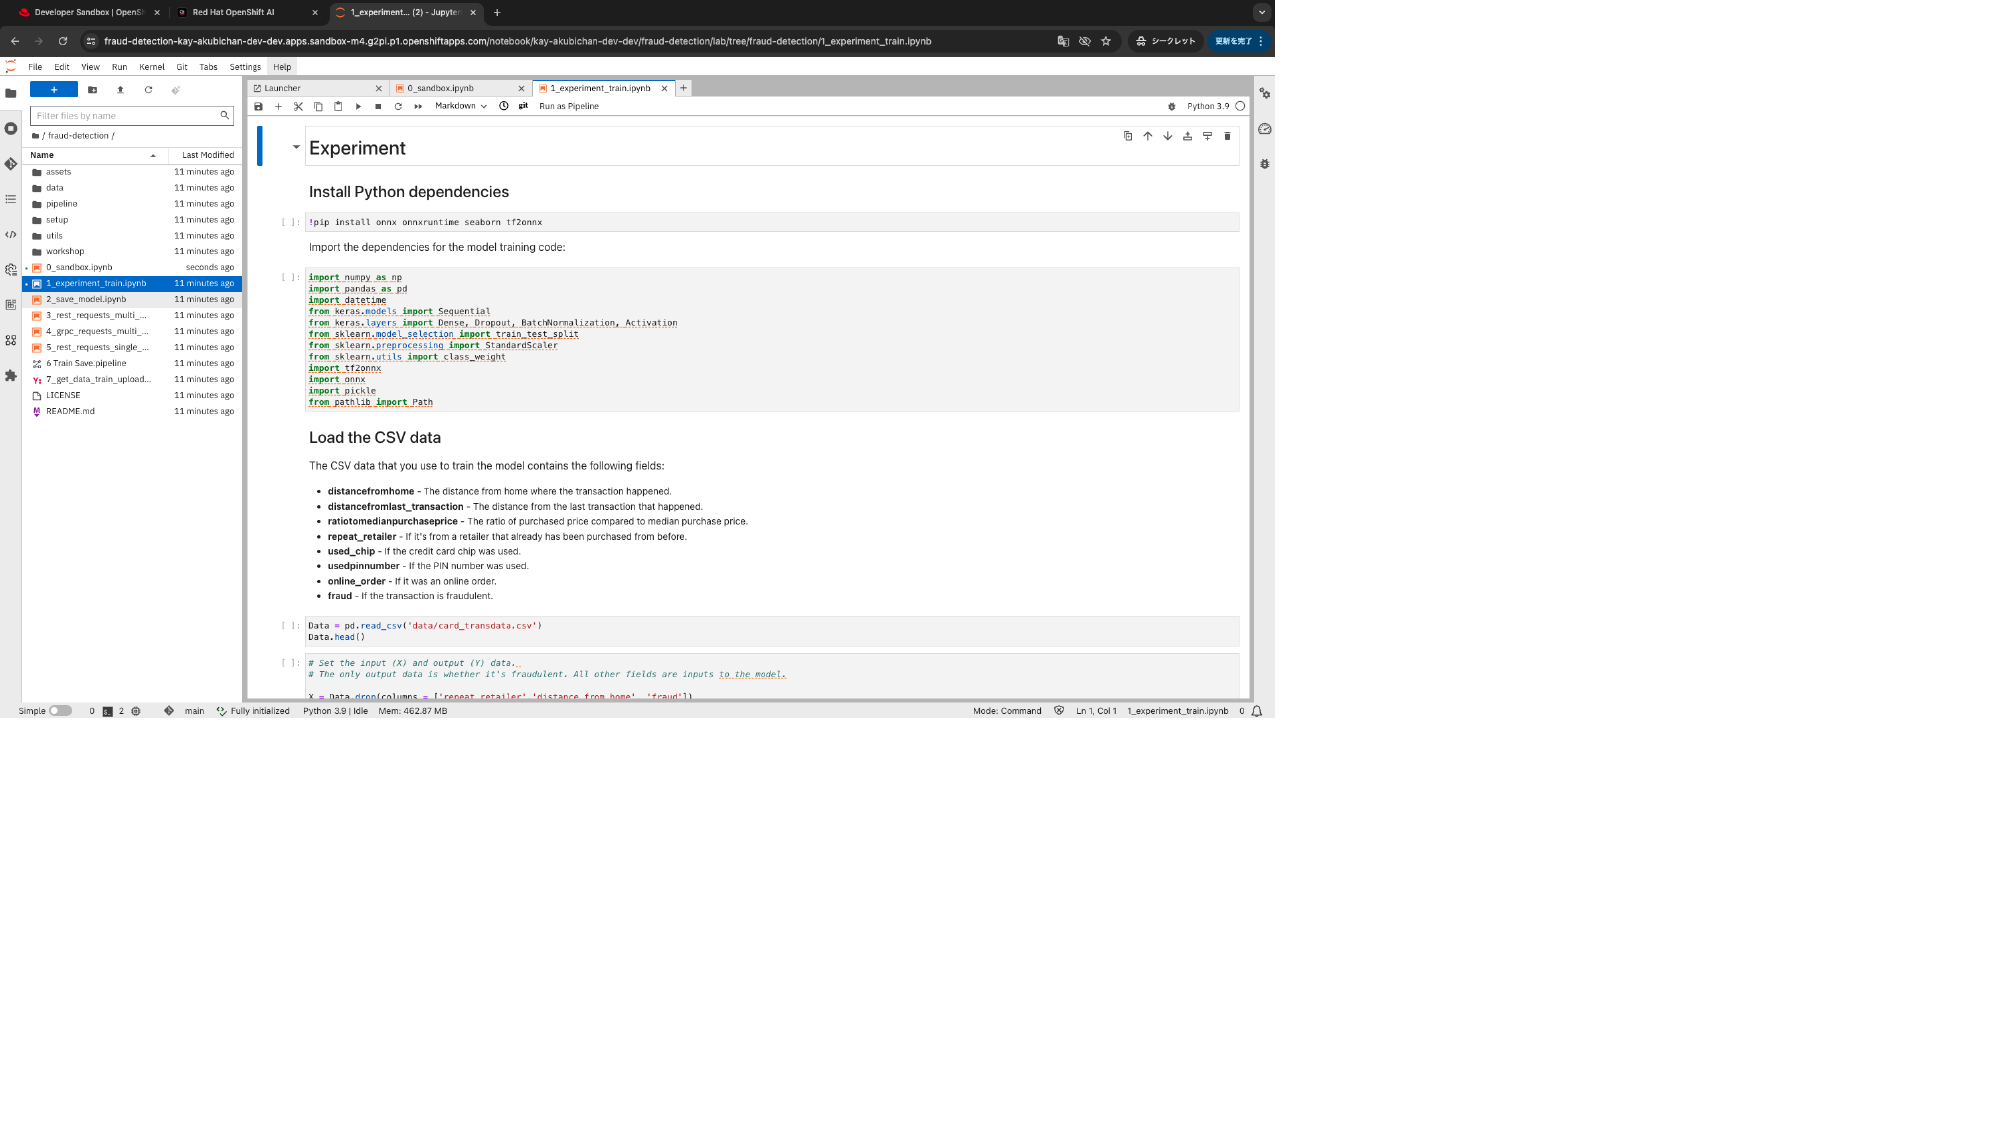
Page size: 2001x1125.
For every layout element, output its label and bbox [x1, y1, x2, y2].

picture [0, 0, 1276, 718]
